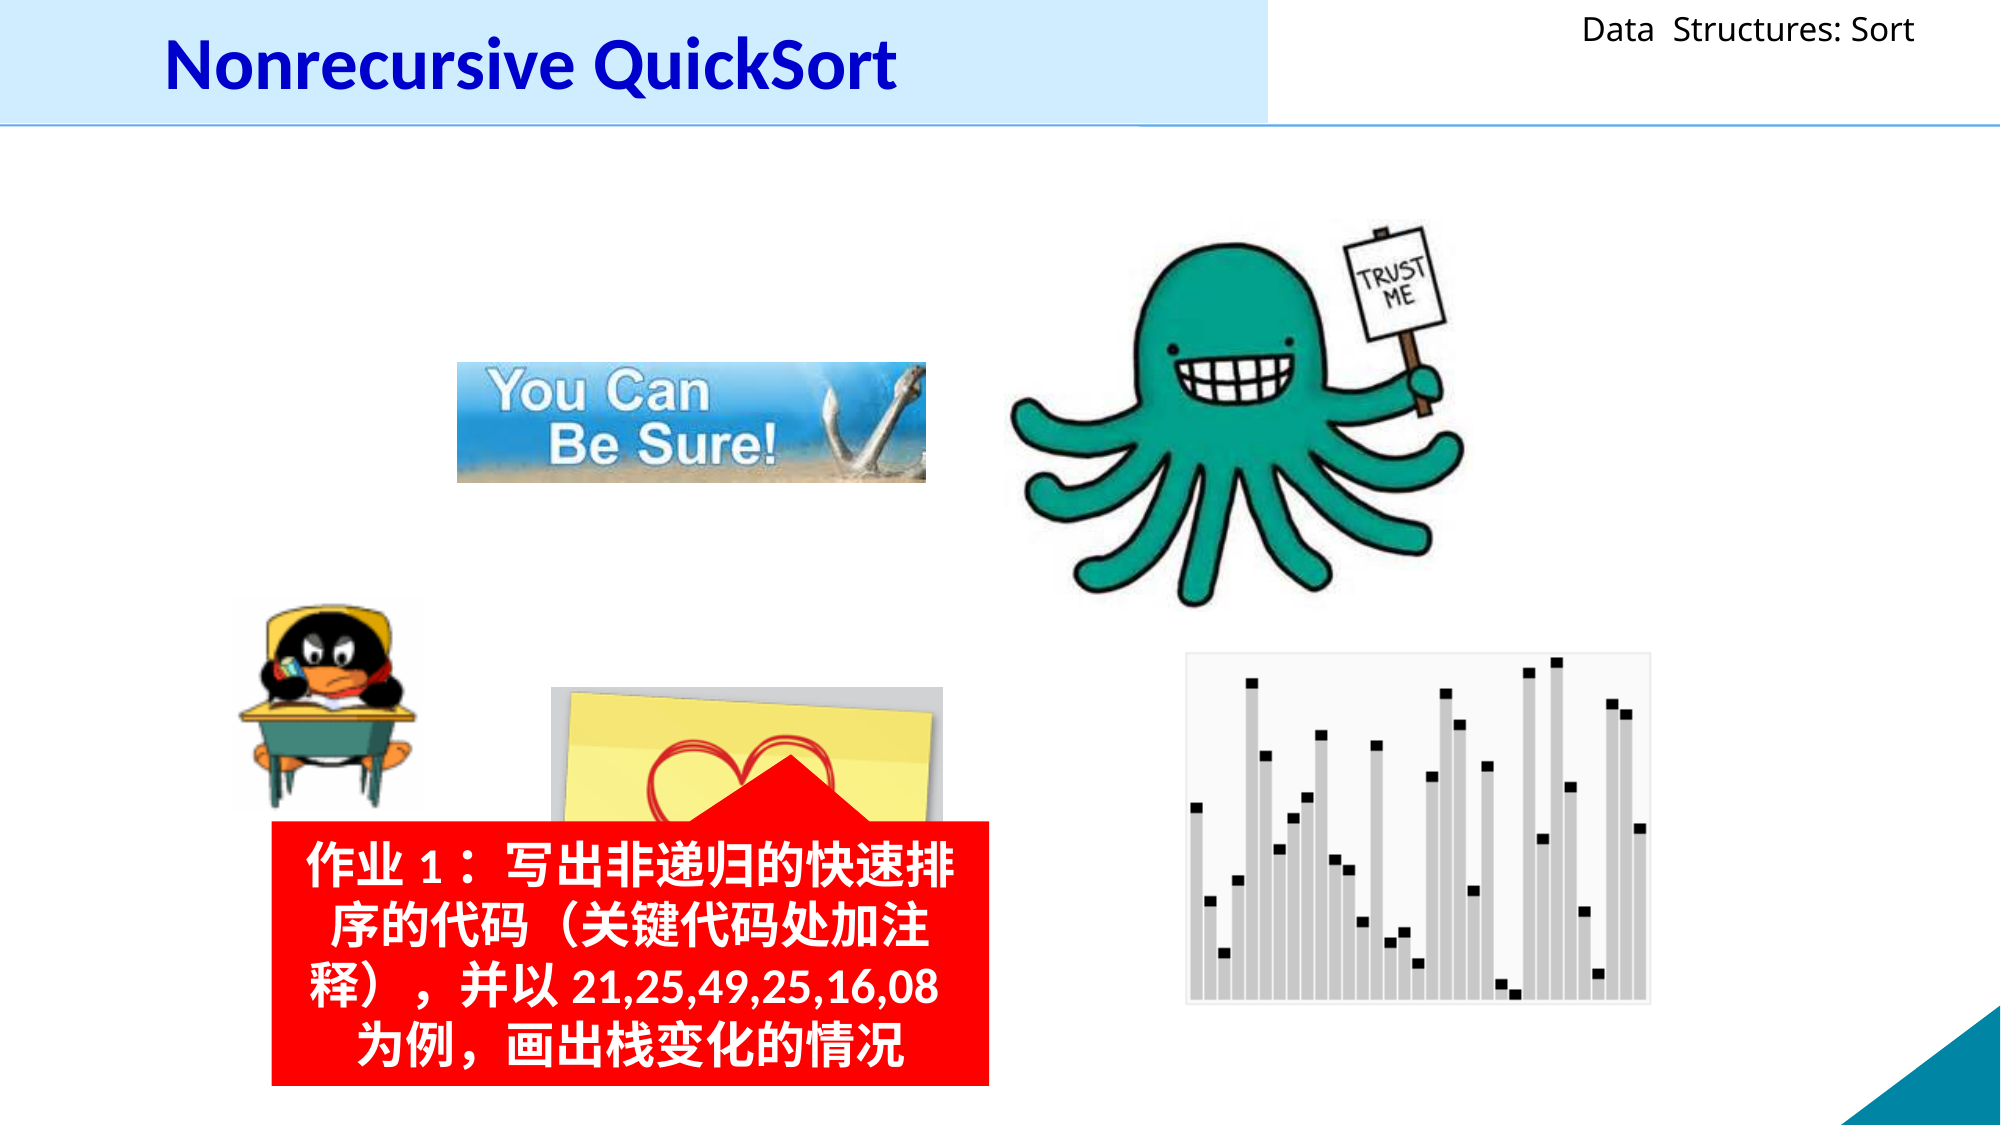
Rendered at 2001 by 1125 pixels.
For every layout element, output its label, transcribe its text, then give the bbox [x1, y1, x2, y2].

picture [1004, 219, 1474, 613]
text_box 作业1：写出非递归的快速排序的代码（关键代码处加注释），并以21,25,49,25,16,08为例，画出栈变化的情况 [271, 821, 990, 1086]
picture [232, 597, 423, 811]
picture [456, 362, 926, 483]
list Nonrecursive QuickSort [149, 7, 1500, 90]
picture [1177, 644, 1662, 1014]
picture [551, 687, 943, 971]
